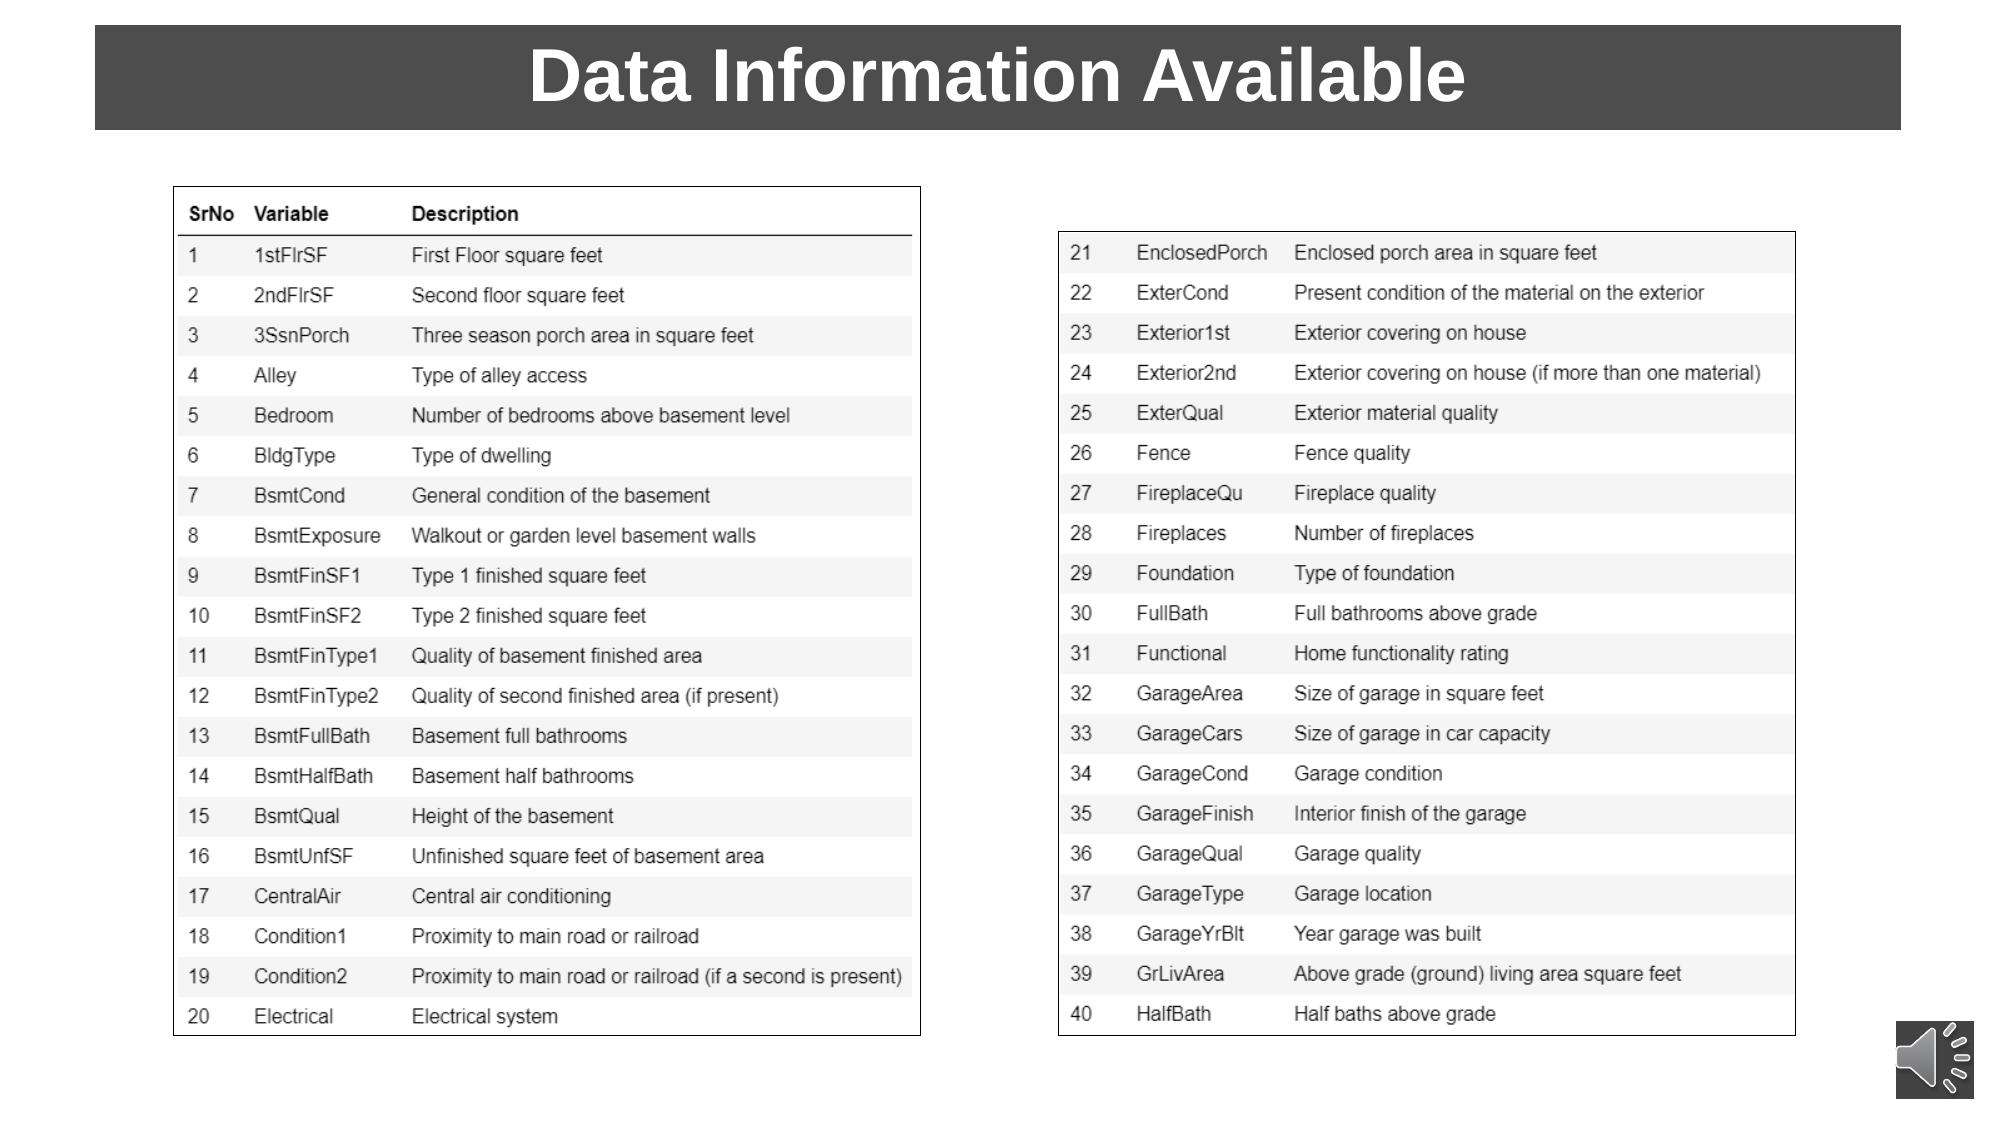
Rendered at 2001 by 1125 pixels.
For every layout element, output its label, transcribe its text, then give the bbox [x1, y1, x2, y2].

picture [1894, 1019, 1975, 1100]
text_box Data Information Available [84, 15, 1912, 140]
picture [1058, 231, 1796, 1036]
picture [173, 186, 921, 1036]
